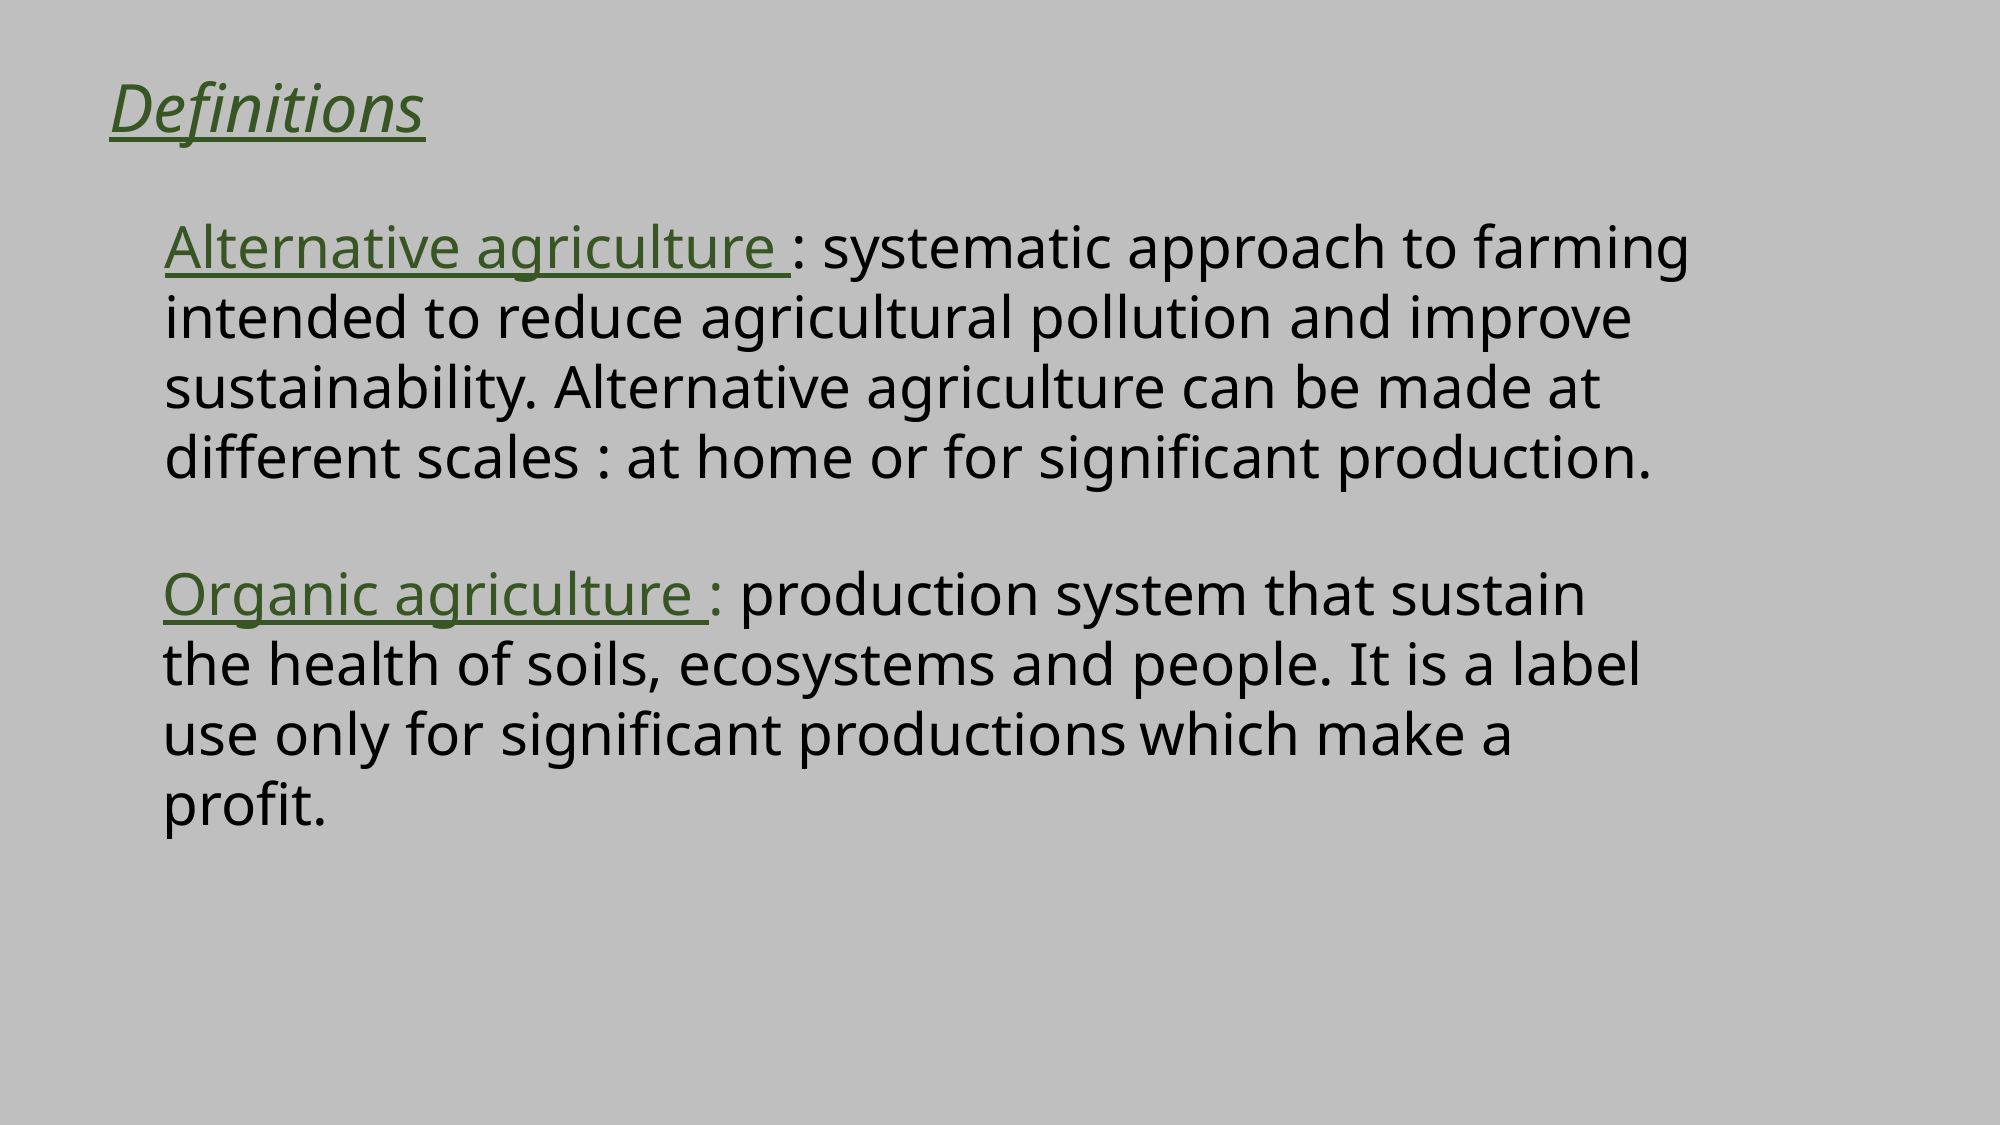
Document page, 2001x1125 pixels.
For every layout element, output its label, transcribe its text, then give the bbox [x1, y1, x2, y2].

text_box Definitions [94, 58, 884, 153]
text_box Organic agriculture : production system that sustain the health of soils, ecosystems and people. It is a label use only for significant productions which make a profit. [147, 549, 1703, 845]
text_box Alternative agriculture : systematic approach to farming intended to reduce agricultural pollution and improve sustainability. Alternative agriculture can be made at different scales : at home or for significant production. [150, 203, 1722, 498]
